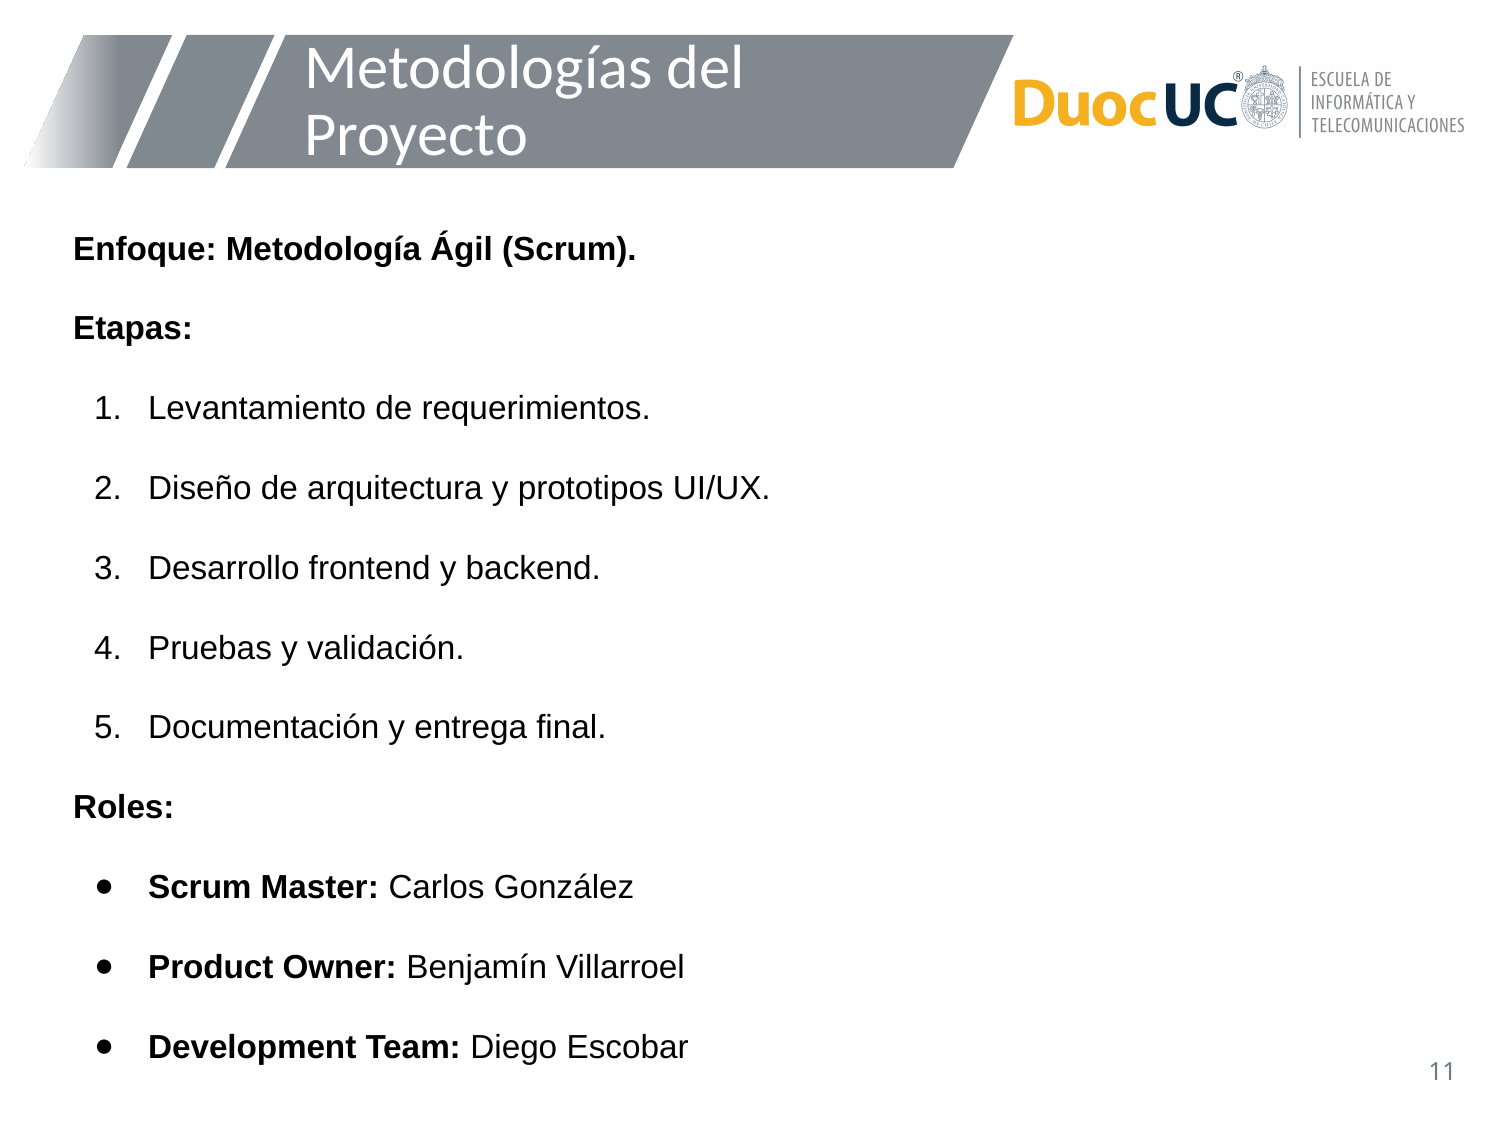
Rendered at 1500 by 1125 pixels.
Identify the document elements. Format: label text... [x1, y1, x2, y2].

picture [1013, 63, 1465, 140]
title Metodologías del Proyecto [289, 34, 993, 169]
text_box Enfoque: Metodología Ágil (Scrum). Etapas: Levantamiento de requerimientos. Diseño de arquitectura y prototipos UI/UX. Desarrollo frontend y backend. Pruebas y validación. Documentación y entrega final. Roles: Scrum Master: Carlos González Product Owner: Benjamín Villarroel Development Team: Diego Escobar [58, 211, 1414, 1049]
